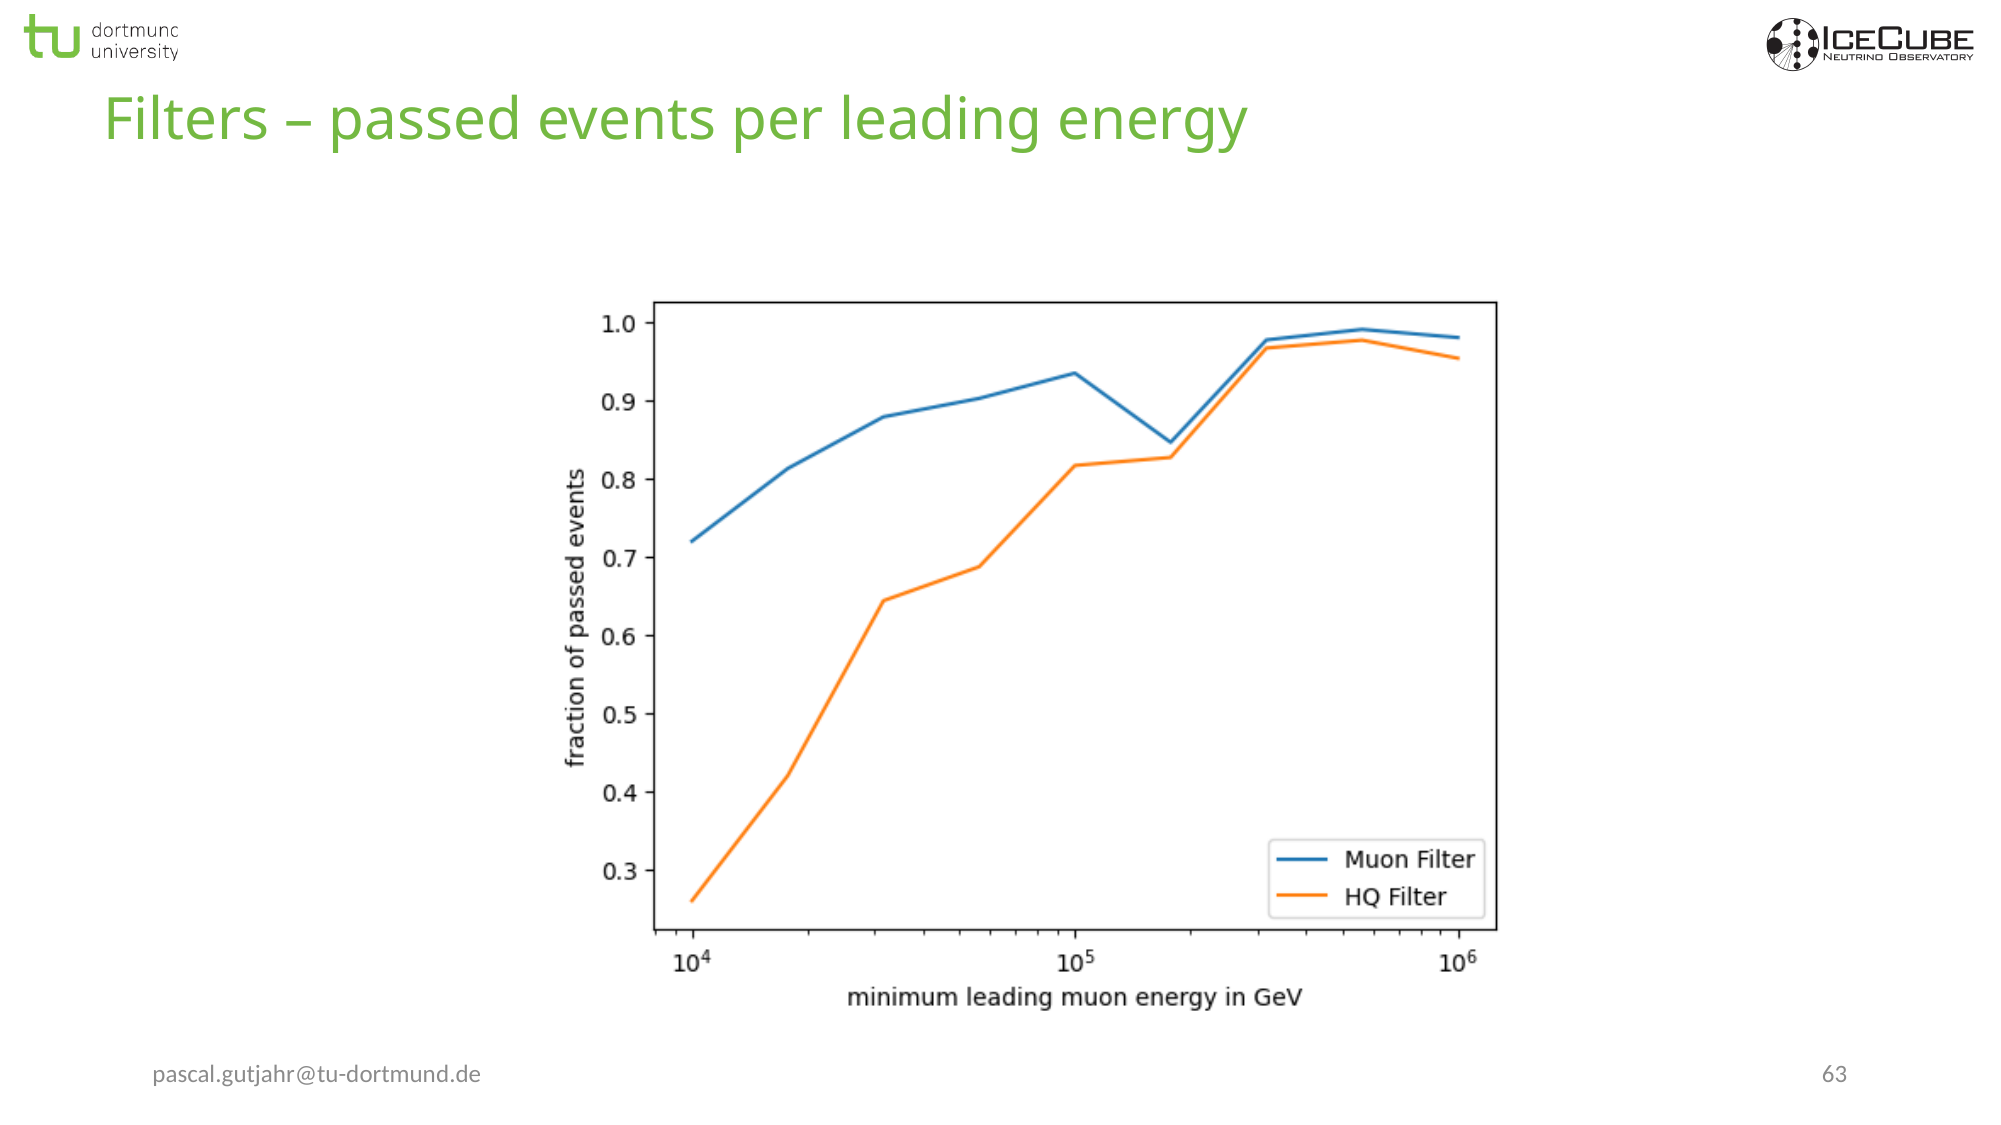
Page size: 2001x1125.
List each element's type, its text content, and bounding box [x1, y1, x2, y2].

slide_number 63 [1412, 1042, 1863, 1103]
slide_number pascal.gutjahr@tu-dortmund.de [137, 1042, 588, 1103]
picture [550, 285, 1513, 1028]
title Filters – passed events per leading energy [88, 59, 1977, 182]
